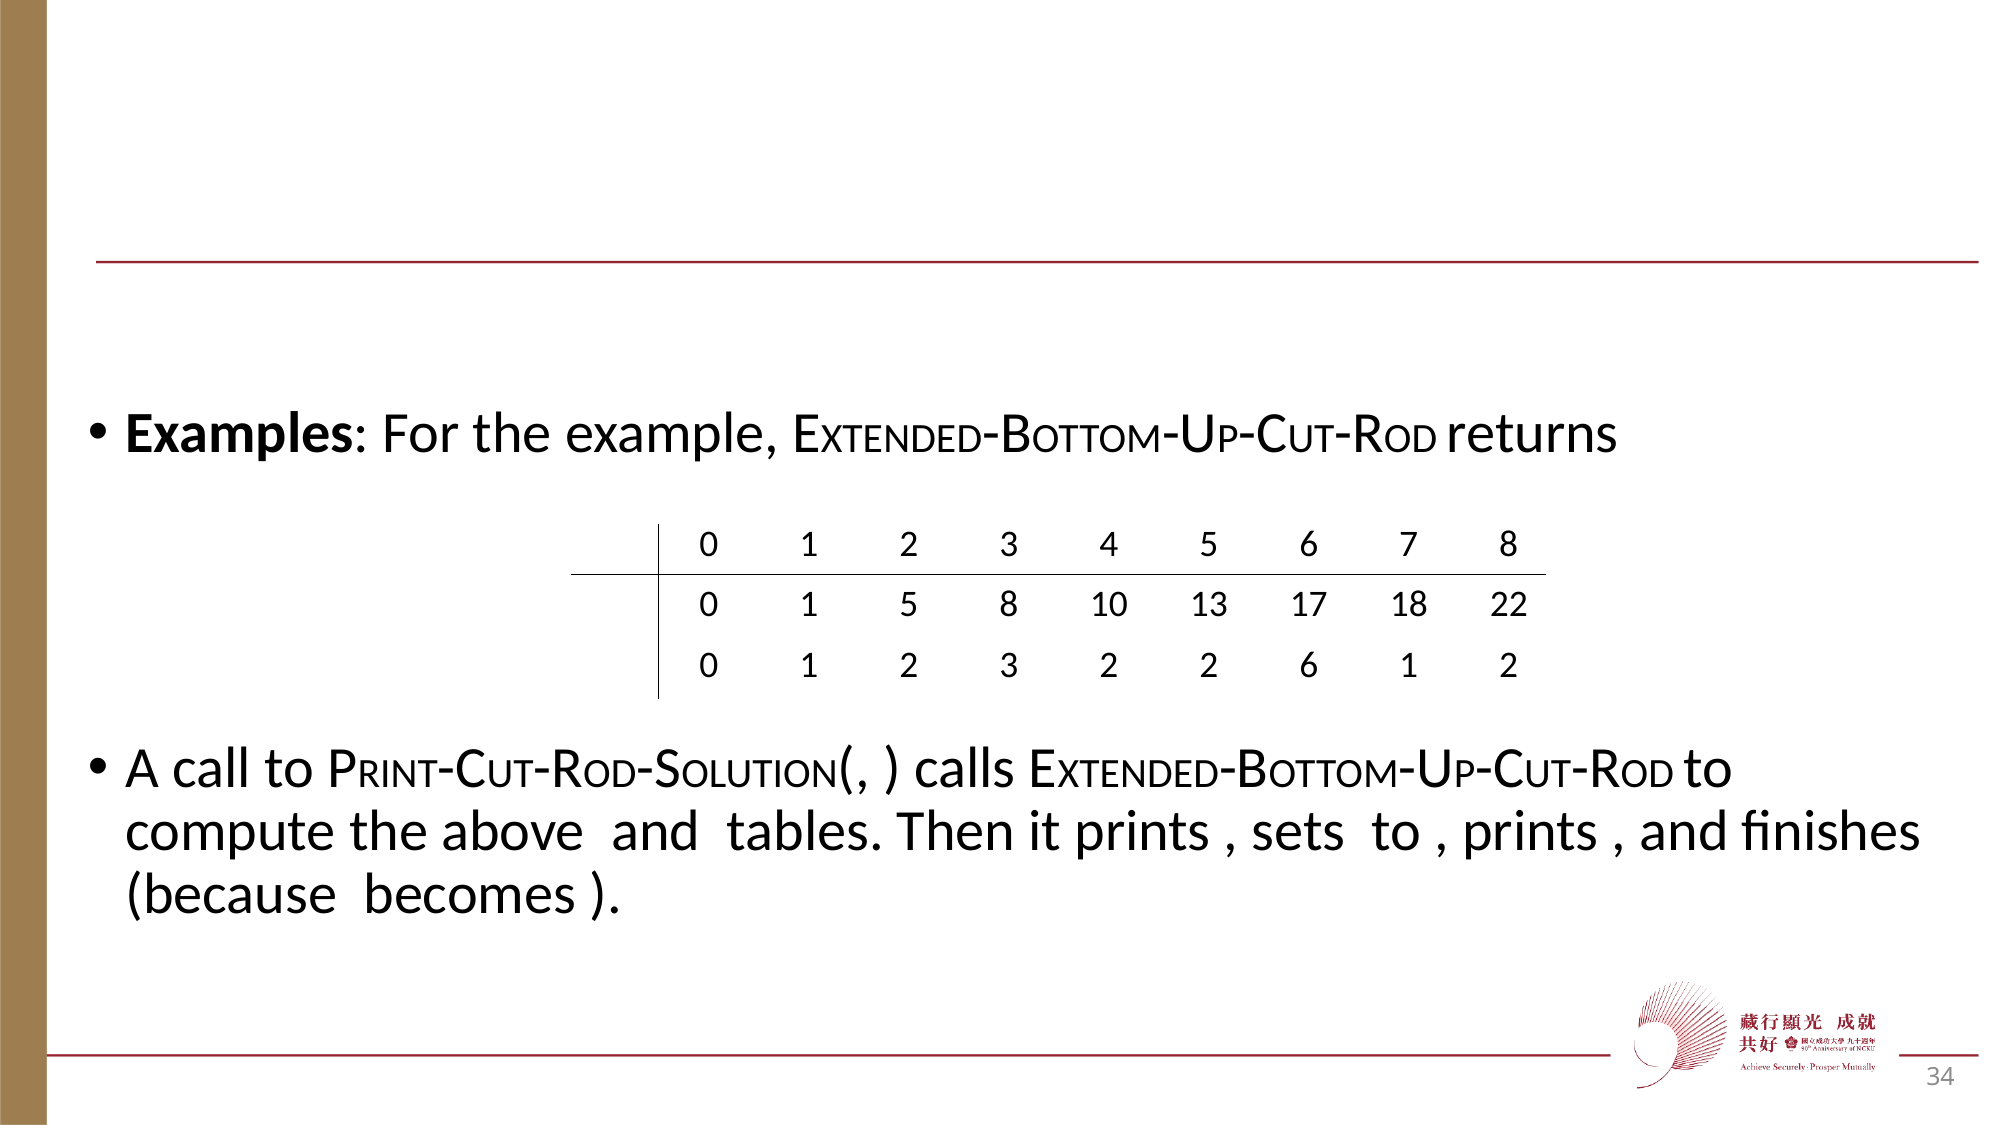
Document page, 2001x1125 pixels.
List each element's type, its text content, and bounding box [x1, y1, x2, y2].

picture [0, 0, 2000, 1125]
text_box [571, 524, 1547, 700]
slide_number 34 [1880, 1047, 1970, 1108]
